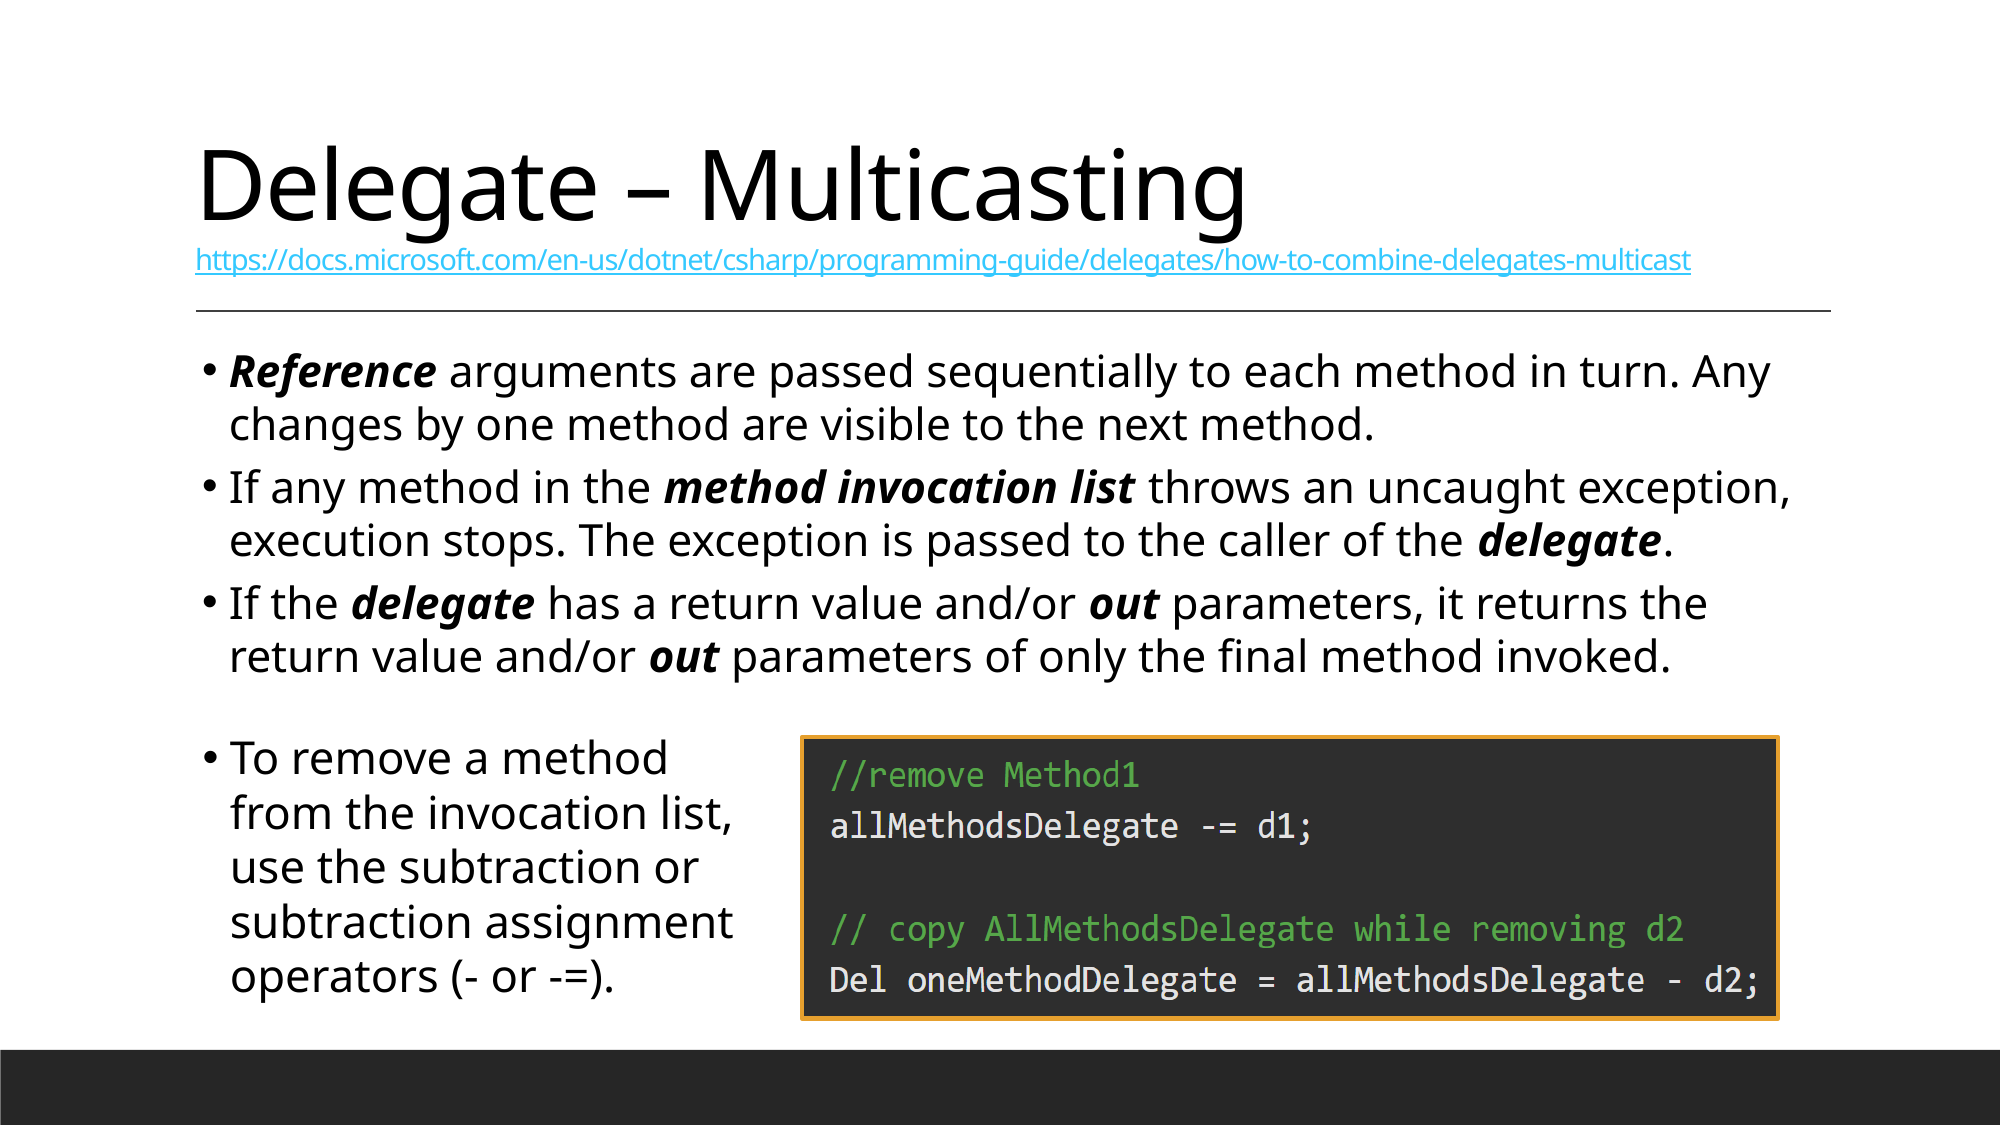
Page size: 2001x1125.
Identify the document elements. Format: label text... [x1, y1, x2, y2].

picture [803, 738, 1777, 1017]
title Delegate – Multicasting https://docs.microsoft.com/en-us/dotnet/csharp/programming-guide/delegates/how-to-combine-delegates-multicast [179, 47, 1830, 285]
text_box To remove a method from the invocation list, use the subtraction or subtraction assignment operators (- or -=). [163, 682, 790, 1049]
list Reference arguments are passed sequentially to each method in turn. Any changes by one method are visible to the next method. If any method in the method invocation list throws an uncaught exception, execution stops. The exception is passed to the caller of the delegate. If the delegate has a return value and/or out parameters, it returns the return value and/or out parameters of only the final method invoked. [172, 305, 1812, 719]
